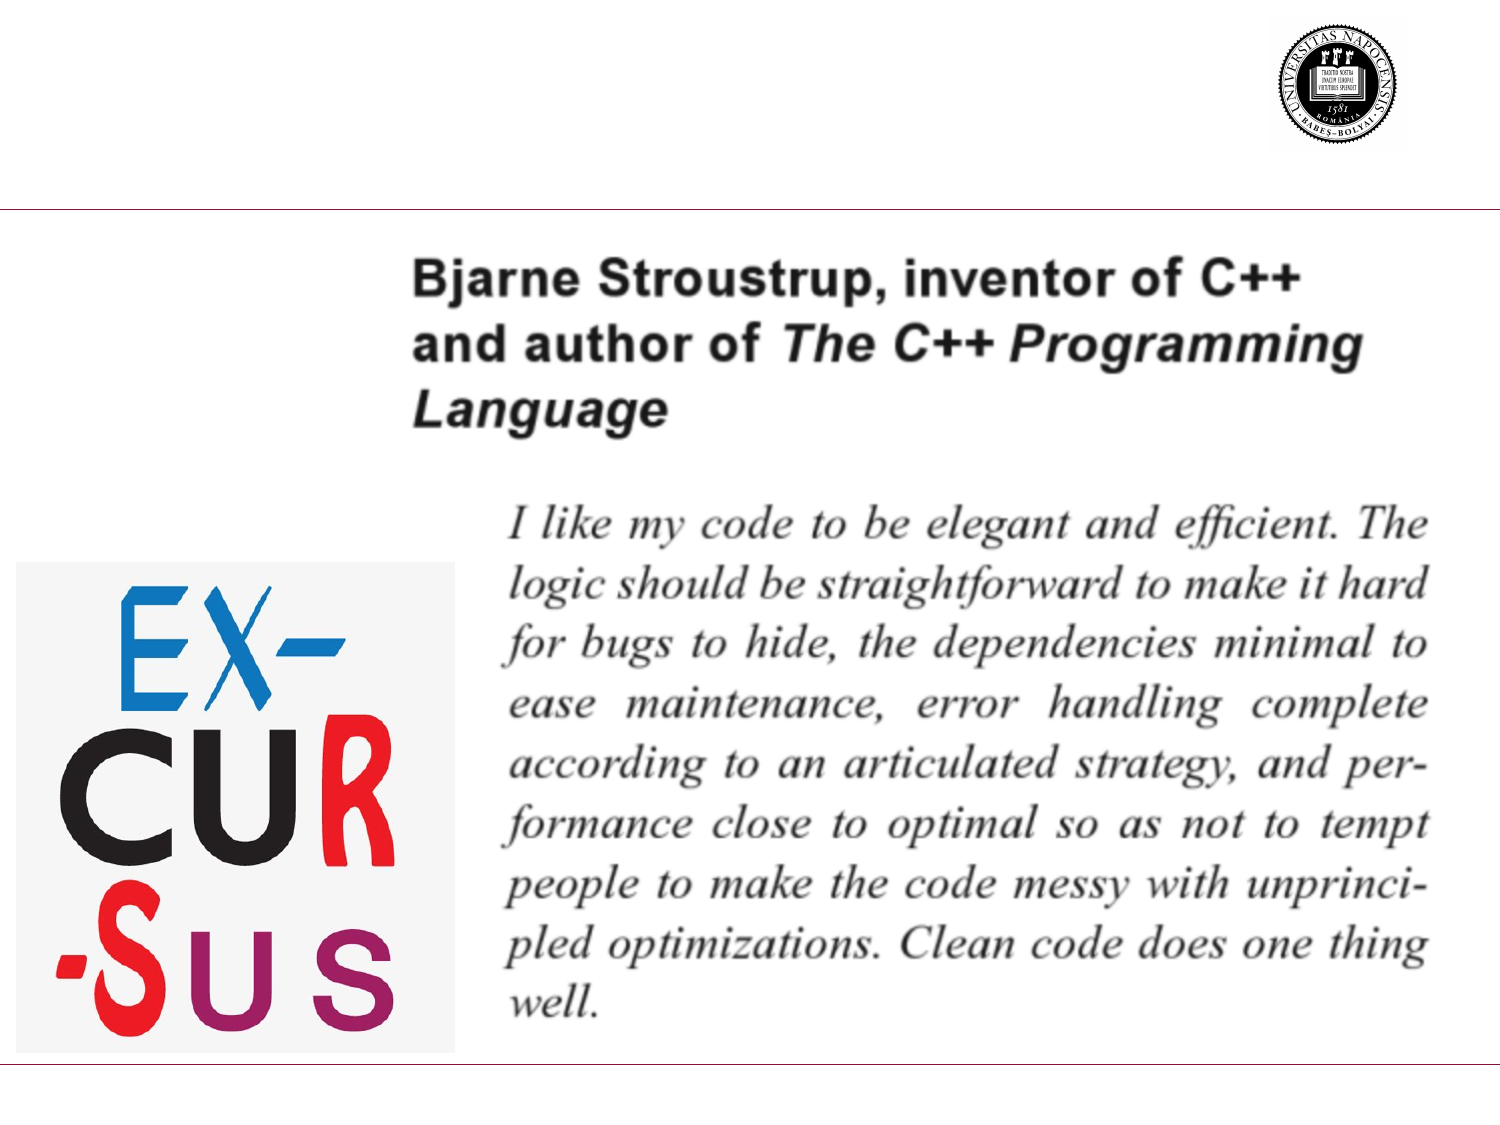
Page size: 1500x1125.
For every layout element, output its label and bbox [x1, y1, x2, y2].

picture [1268, 14, 1407, 154]
text_box [921, 544, 1335, 551]
picture [16, 237, 1484, 1054]
